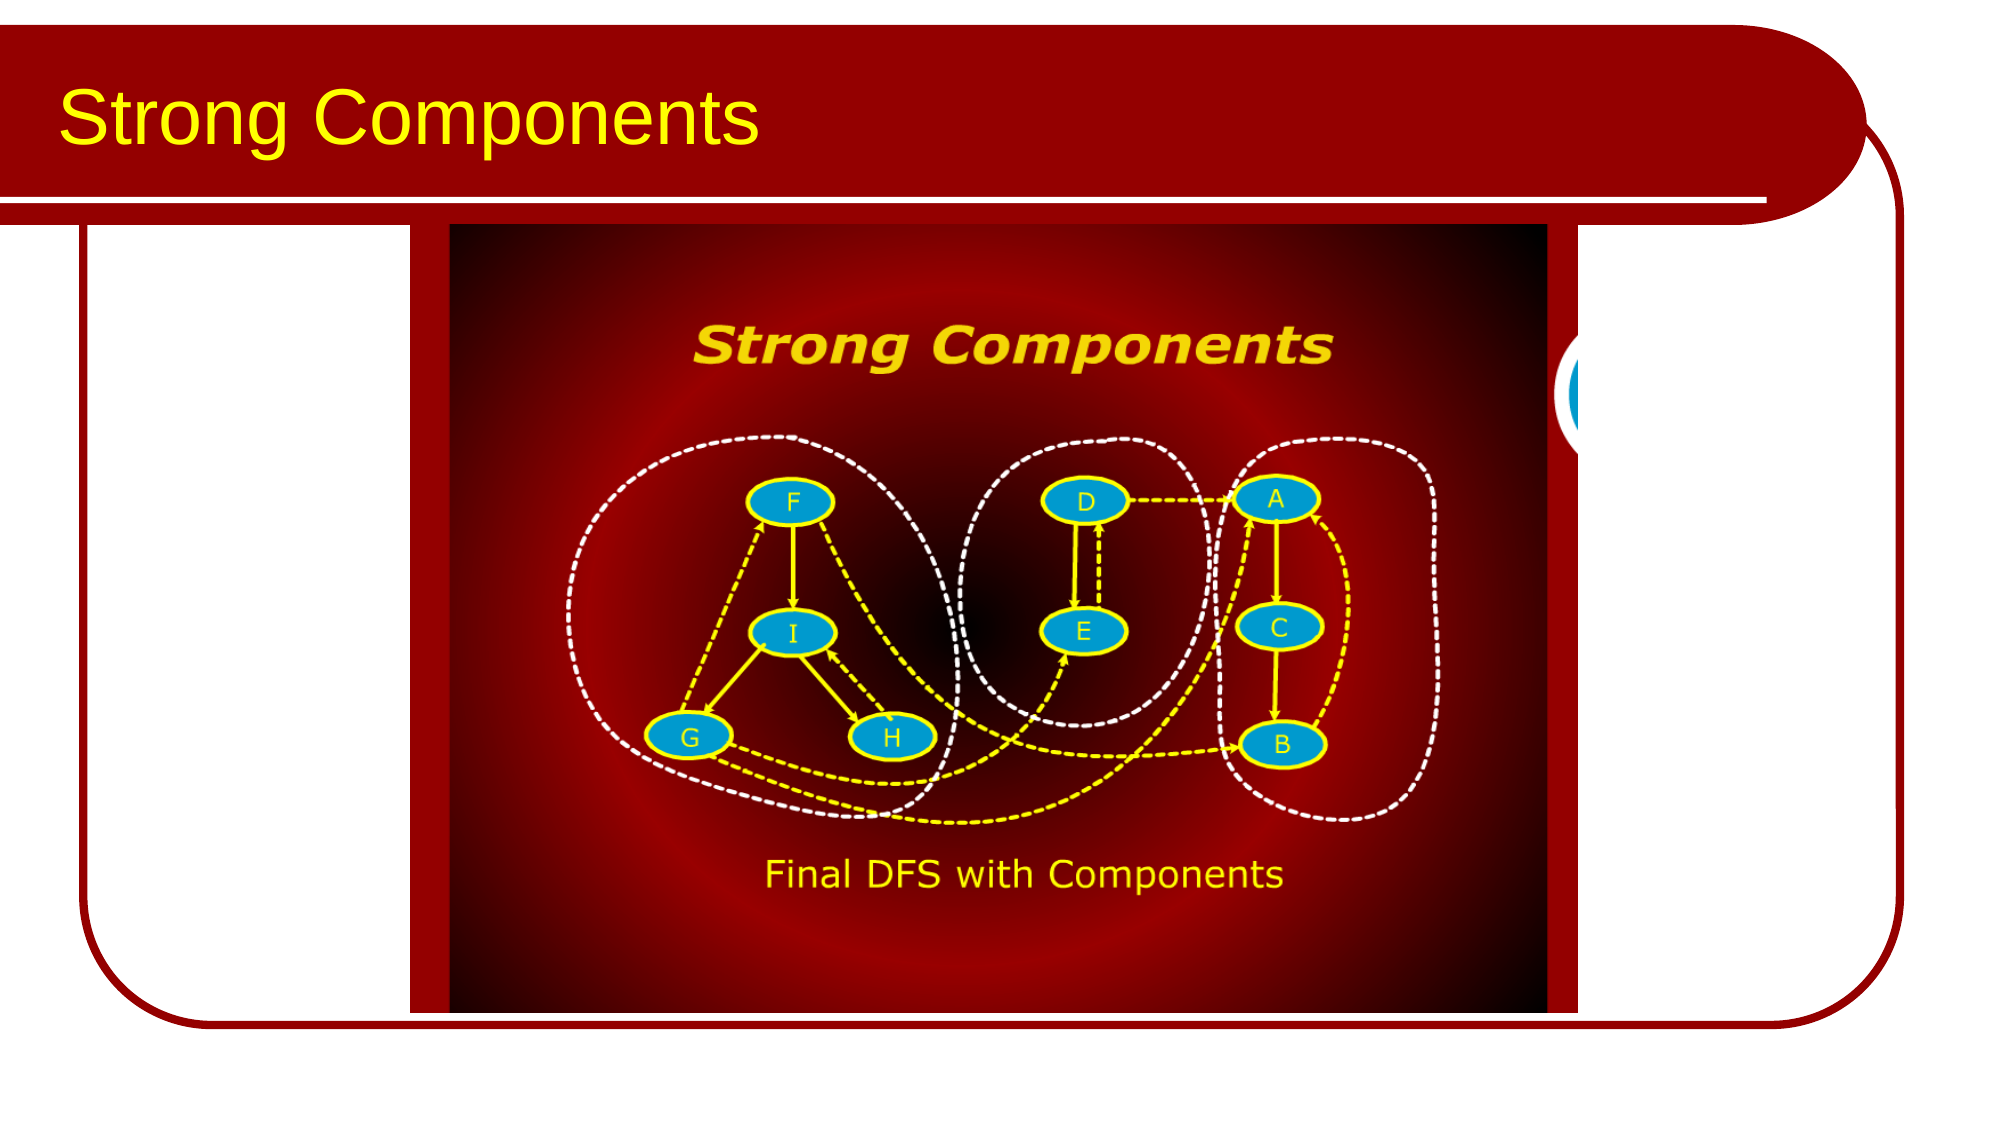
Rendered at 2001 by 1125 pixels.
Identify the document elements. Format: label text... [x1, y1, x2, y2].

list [410, 224, 1578, 1013]
title Strong Components [42, 37, 1796, 188]
